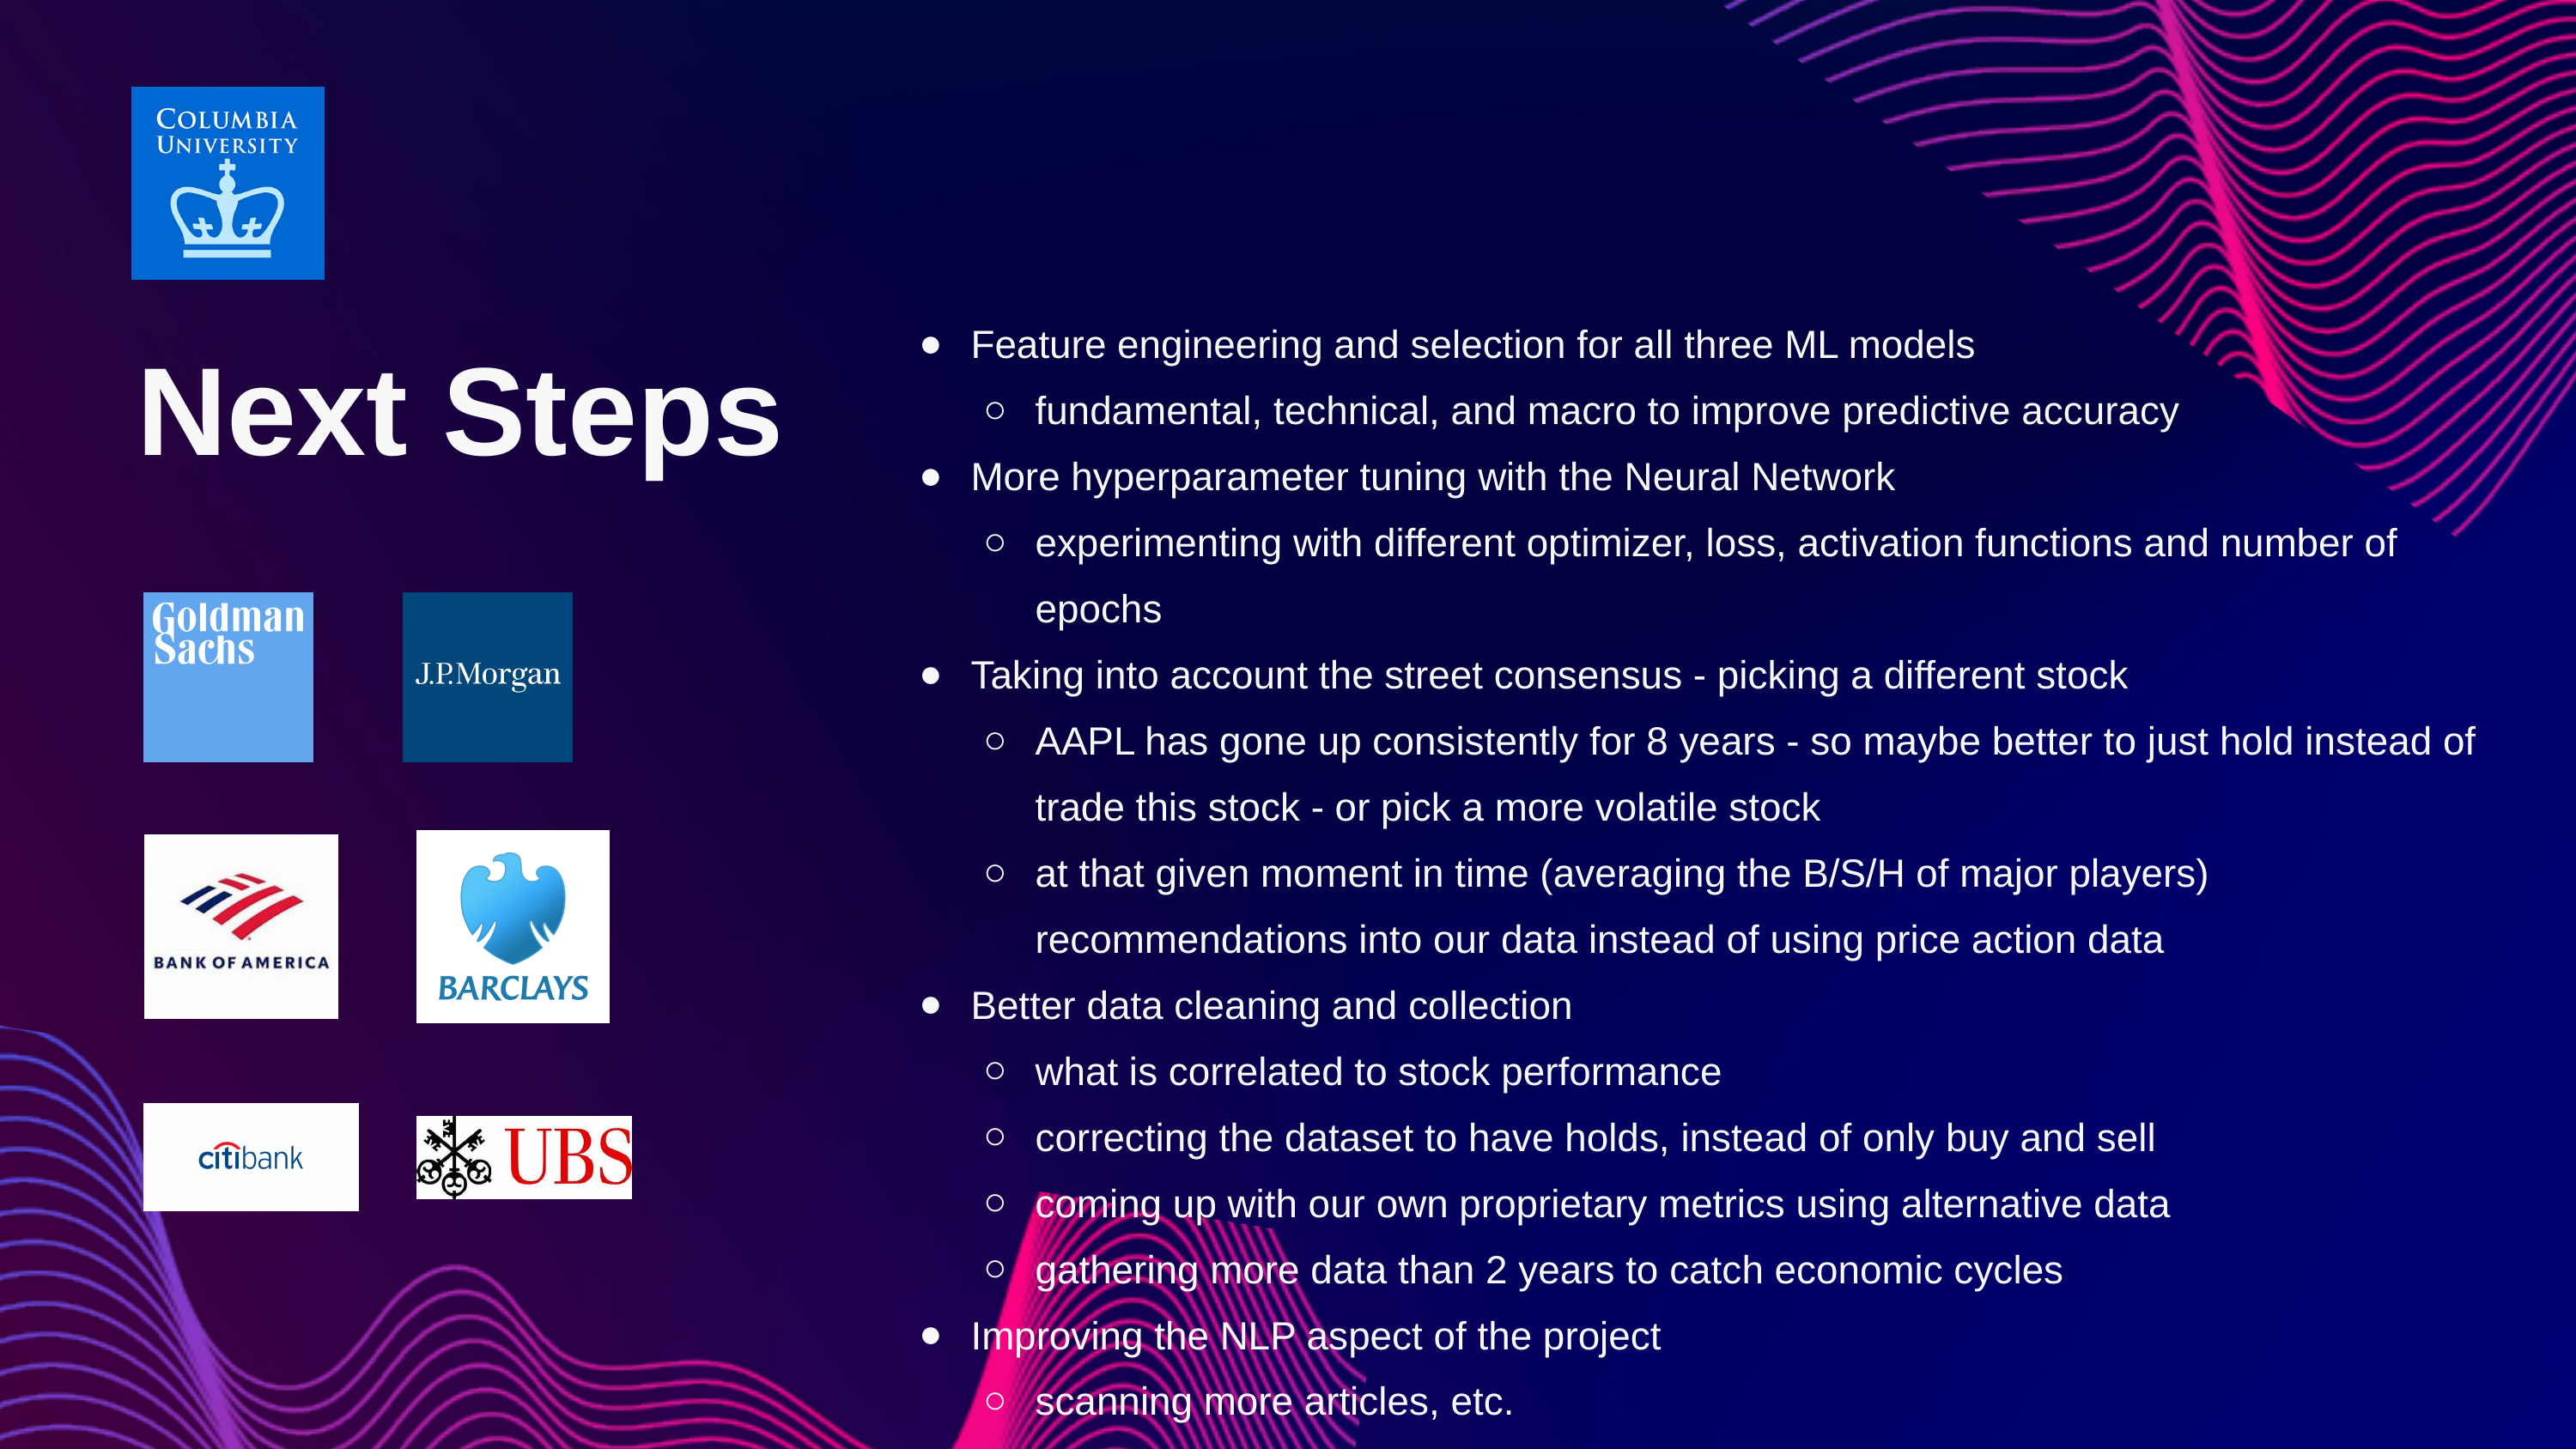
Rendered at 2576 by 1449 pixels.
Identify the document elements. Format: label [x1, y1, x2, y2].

picture [0, 0, 2576, 1449]
text_box [137, 300, 2494, 1417]
